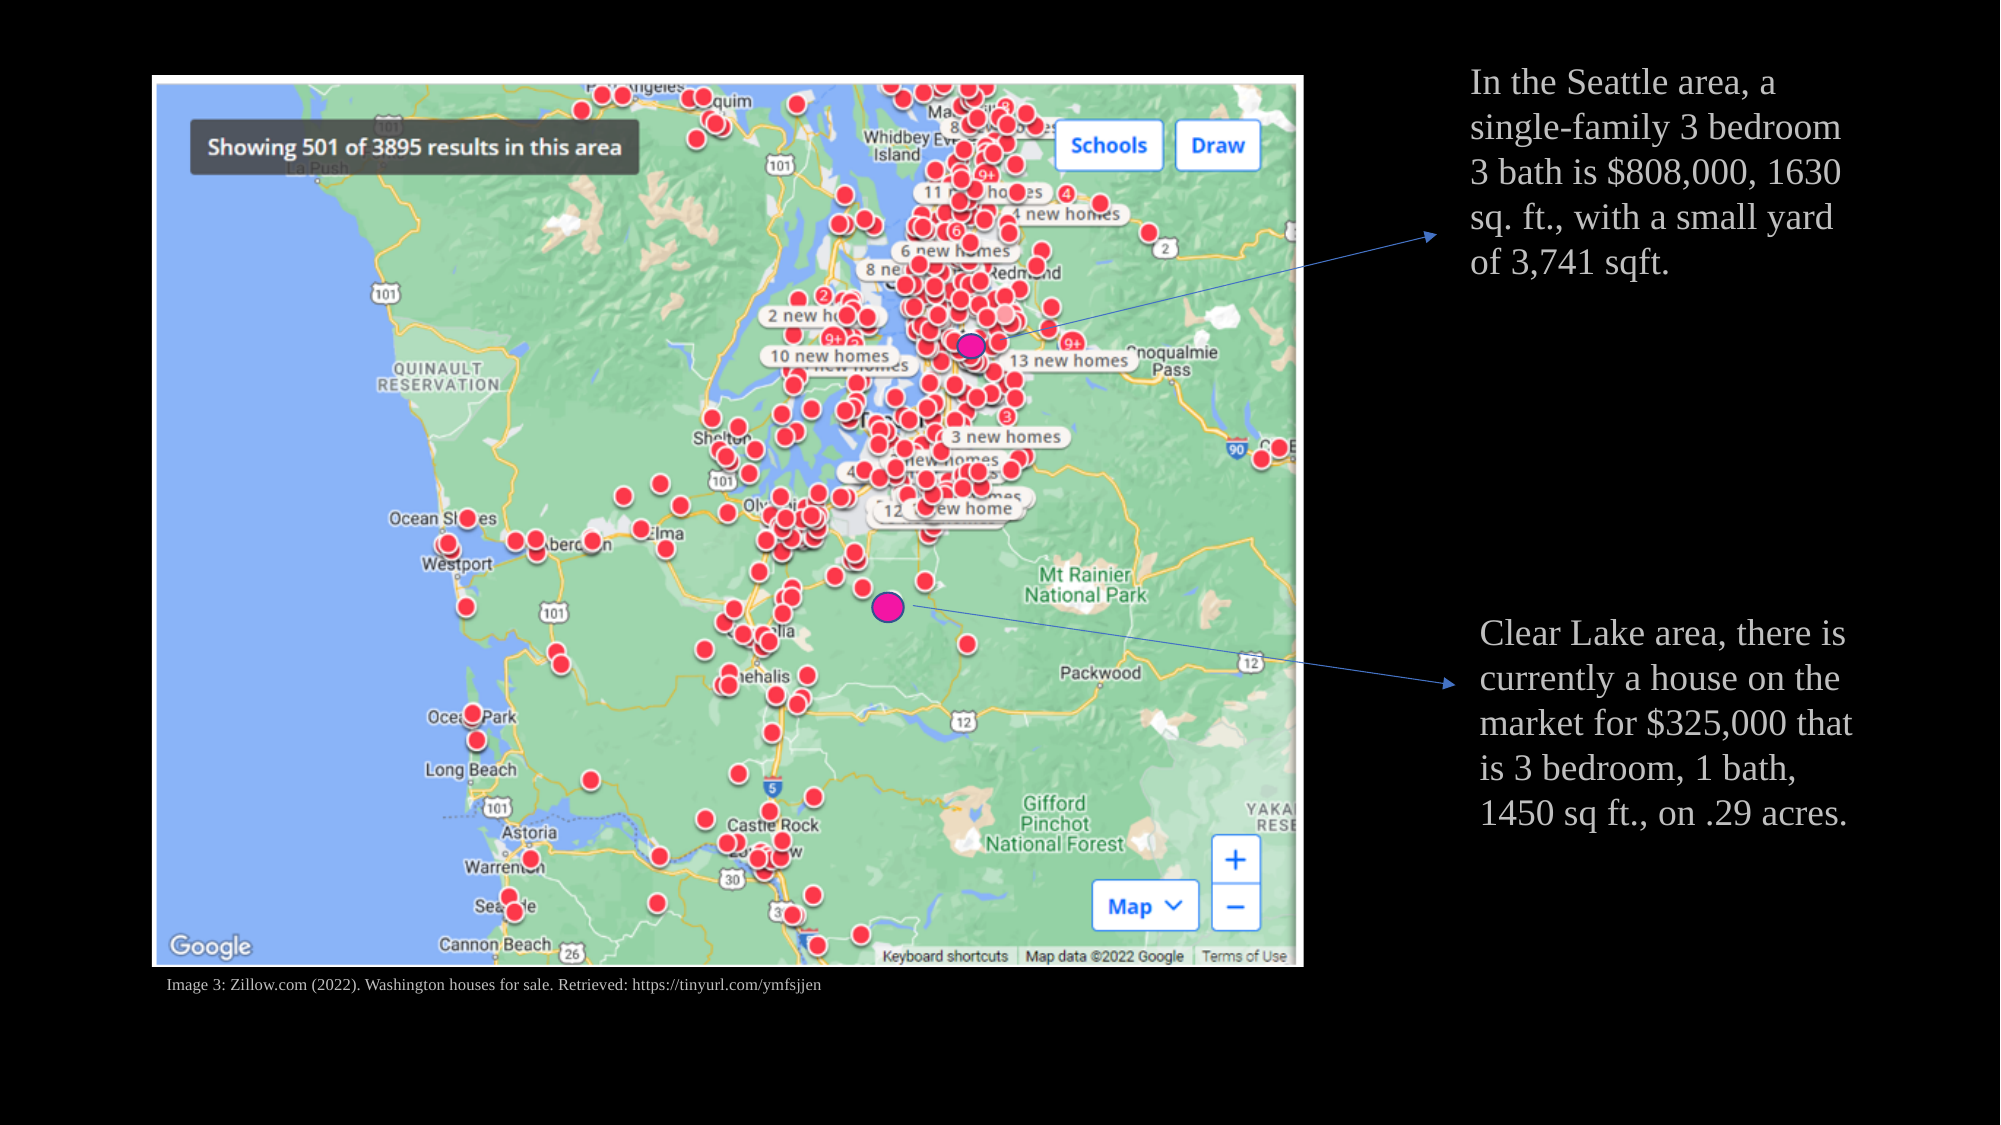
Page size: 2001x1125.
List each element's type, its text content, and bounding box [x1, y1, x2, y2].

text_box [999, 234, 1437, 340]
text_box Clear Lake area, there is currently a house on the market for $325,000 that is 3 bedroom, 1 bath, 1450 sq ft., on .29 acres. [1464, 600, 1889, 841]
picture [151, 72, 1304, 967]
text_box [912, 605, 1456, 686]
text_box Image 3: Zillow.com (2022). Washington houses for sale. Retrieved: https://tinyurl.com/ymfsjjen [151, 967, 1304, 1002]
text_box In the Seattle area, a single-family 3 bedroom 3 bath is $808,000, 1630 sq. ft., with a small yard of 3,741 sqft. [1455, 49, 1880, 290]
